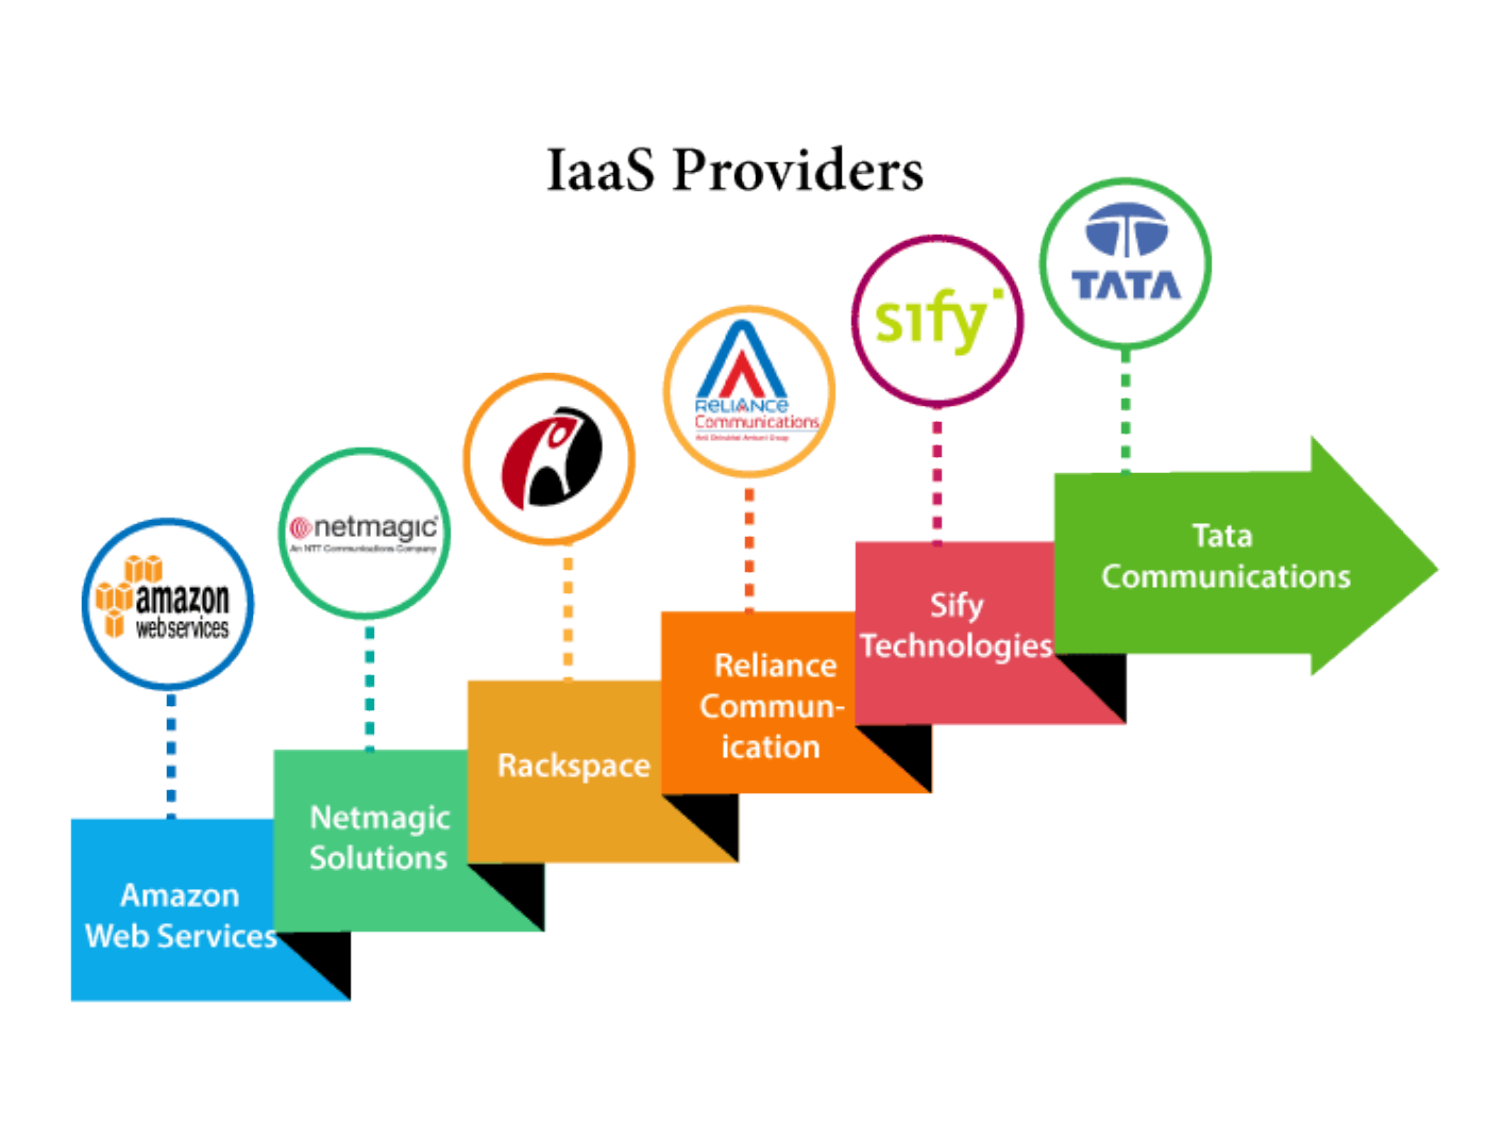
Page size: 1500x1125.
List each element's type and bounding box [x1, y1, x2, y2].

picture [49, 124, 1454, 1021]
